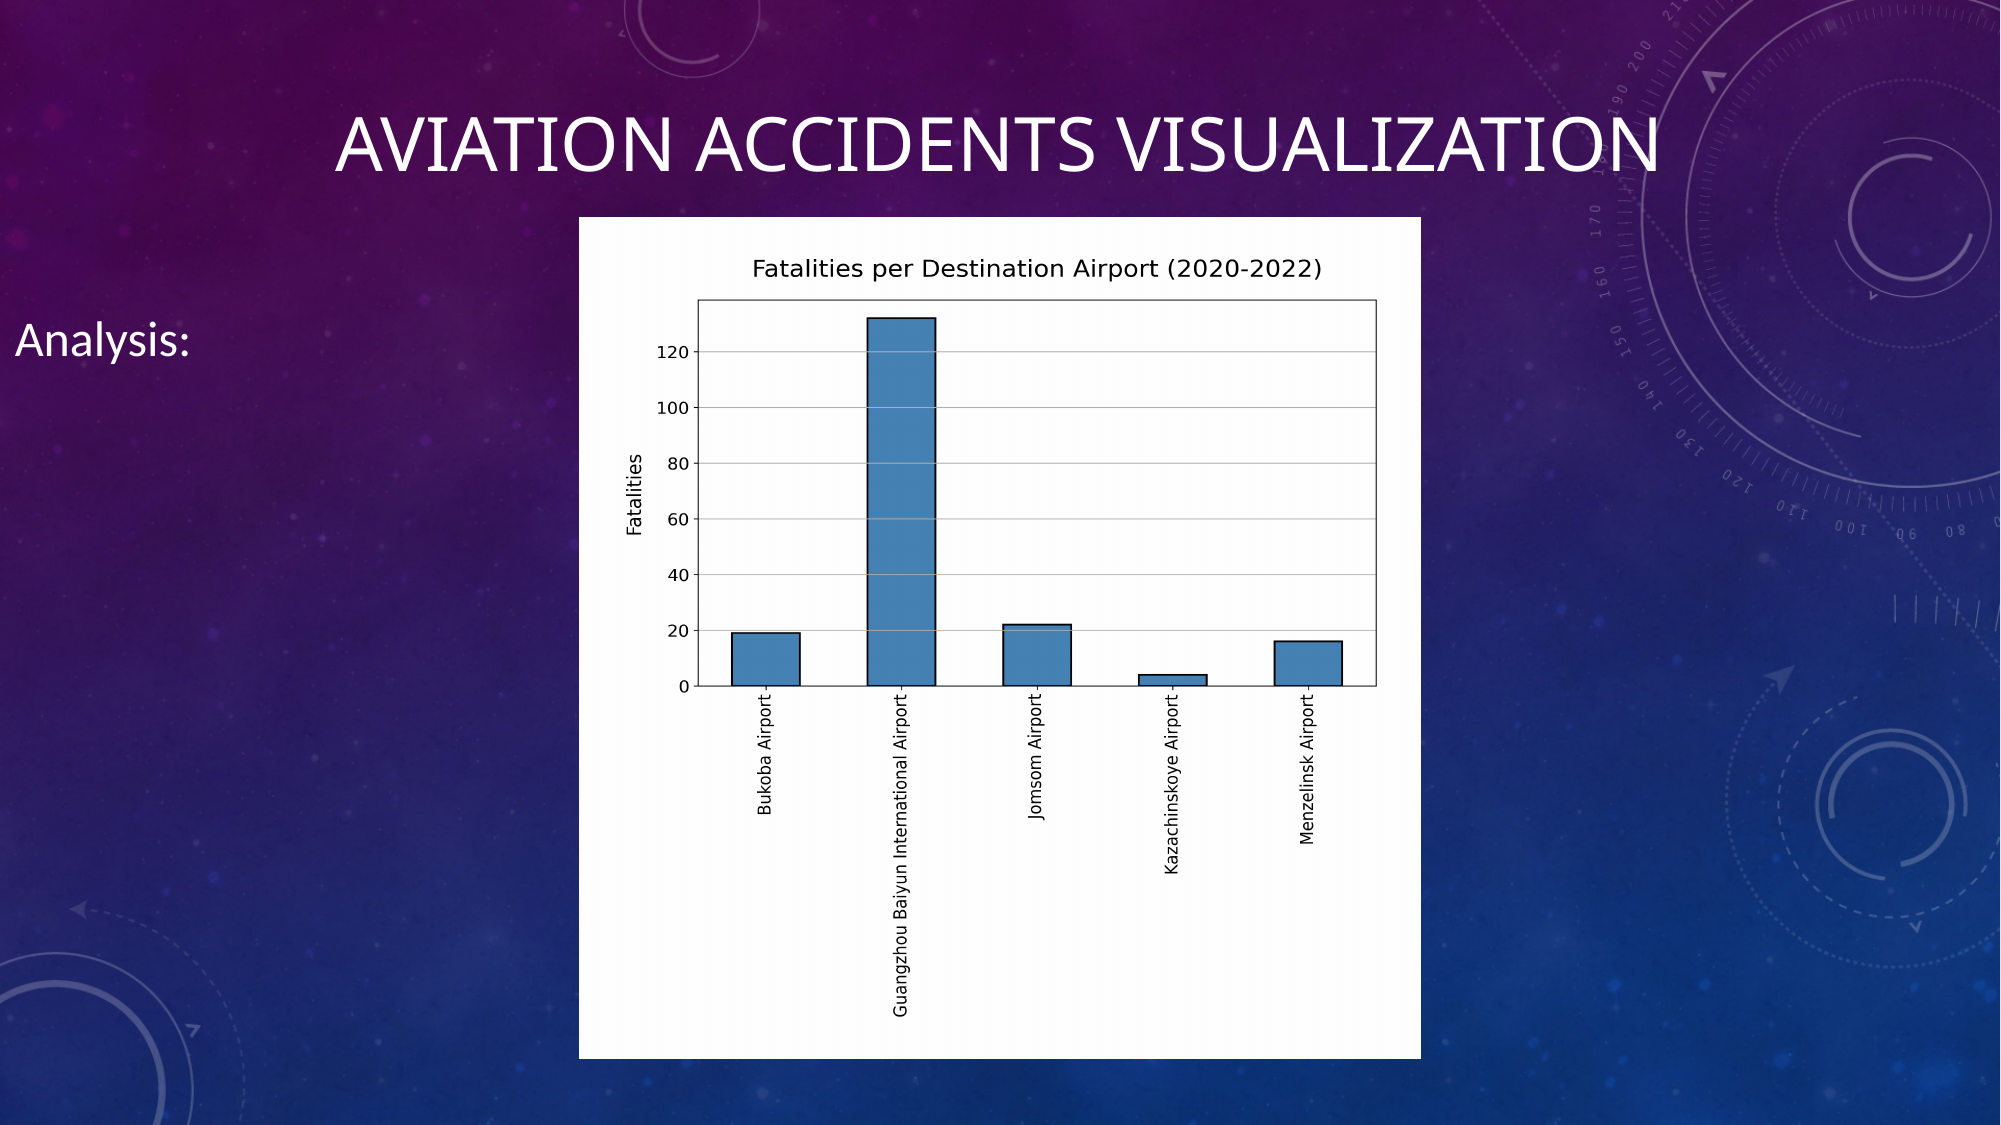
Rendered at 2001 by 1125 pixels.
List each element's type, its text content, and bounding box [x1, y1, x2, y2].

picture [0, 0, 2001, 1125]
text_box Analysis: [0, 299, 319, 374]
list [579, 216, 1421, 1059]
title Aviation Accidents Visualization [137, 59, 1863, 225]
